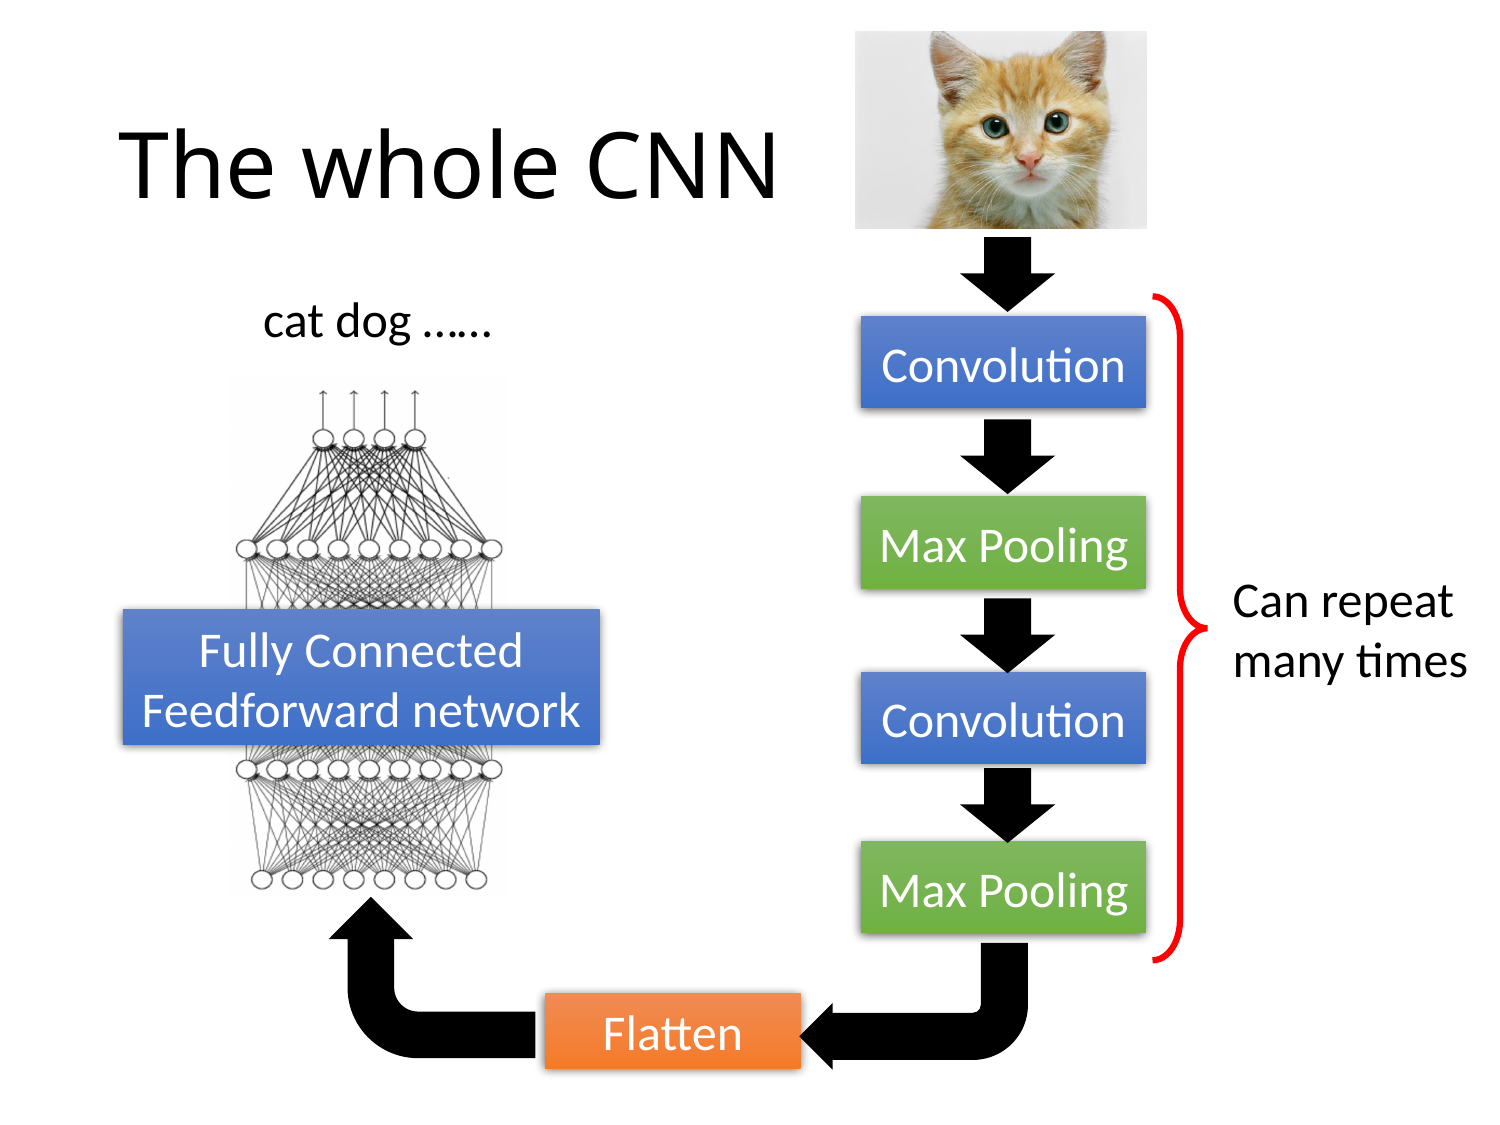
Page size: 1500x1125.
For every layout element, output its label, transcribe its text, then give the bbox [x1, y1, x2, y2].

text_box Flatten [545, 993, 801, 1069]
text_box Max Pooling [861, 841, 1146, 933]
text_box cat dog …… [209, 279, 546, 355]
title The whole CNN [103, 59, 1397, 278]
text_box [959, 768, 1056, 843]
text_box [959, 419, 1056, 495]
text_box Can repeat many times [1217, 560, 1496, 695]
text_box [799, 942, 1028, 1070]
picture [855, 31, 1147, 229]
text_box [959, 237, 1056, 312]
text_box [959, 598, 1056, 674]
text_box Convolution [861, 316, 1146, 408]
text_box Max Pooling [861, 496, 1146, 589]
text_box Convolution [861, 672, 1146, 764]
text_box [328, 899, 536, 1059]
text_box [1152, 295, 1208, 961]
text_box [122, 373, 600, 899]
